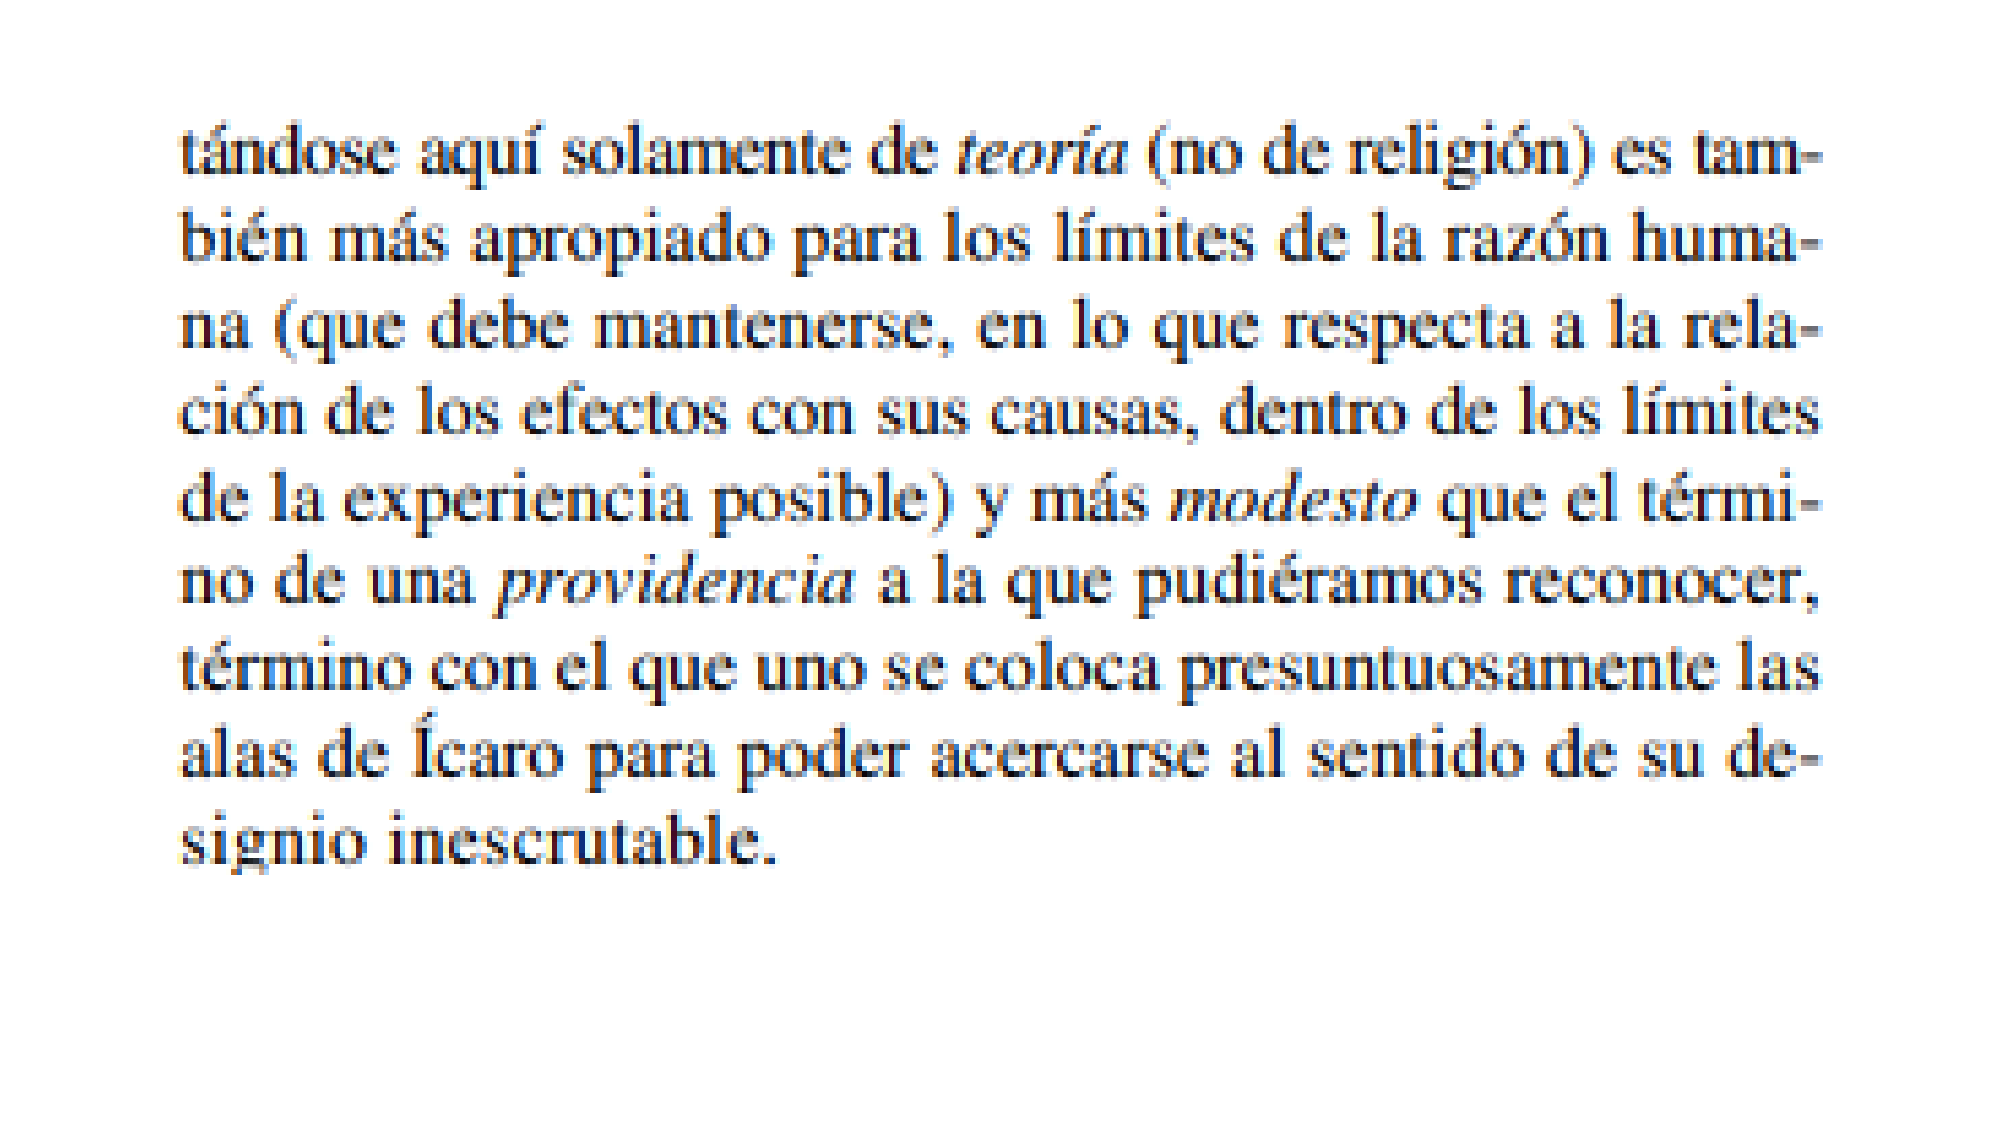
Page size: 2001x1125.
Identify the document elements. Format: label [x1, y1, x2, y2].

picture [145, 109, 1867, 875]
